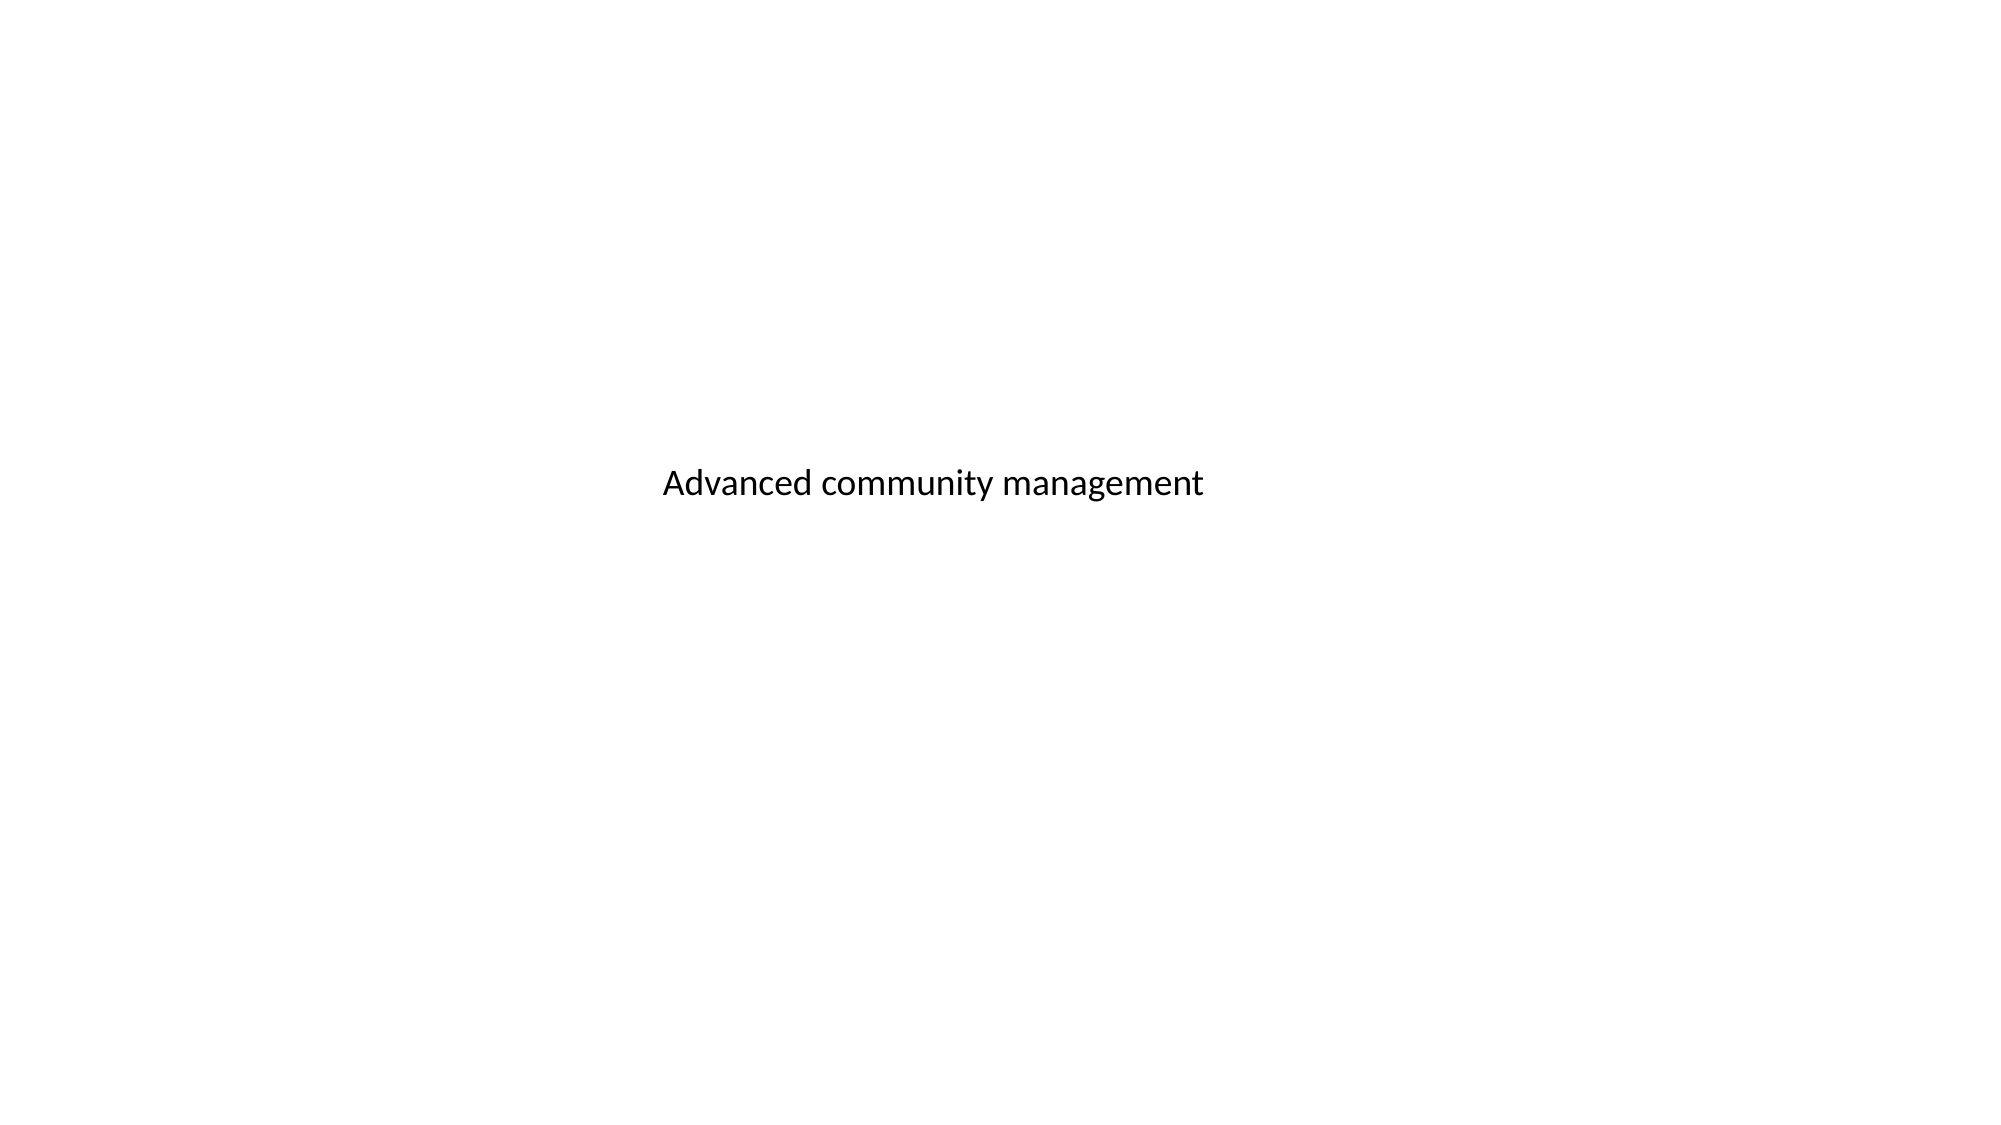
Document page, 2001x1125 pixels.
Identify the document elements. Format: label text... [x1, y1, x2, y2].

text_box Advanced community management [648, 450, 1220, 510]
